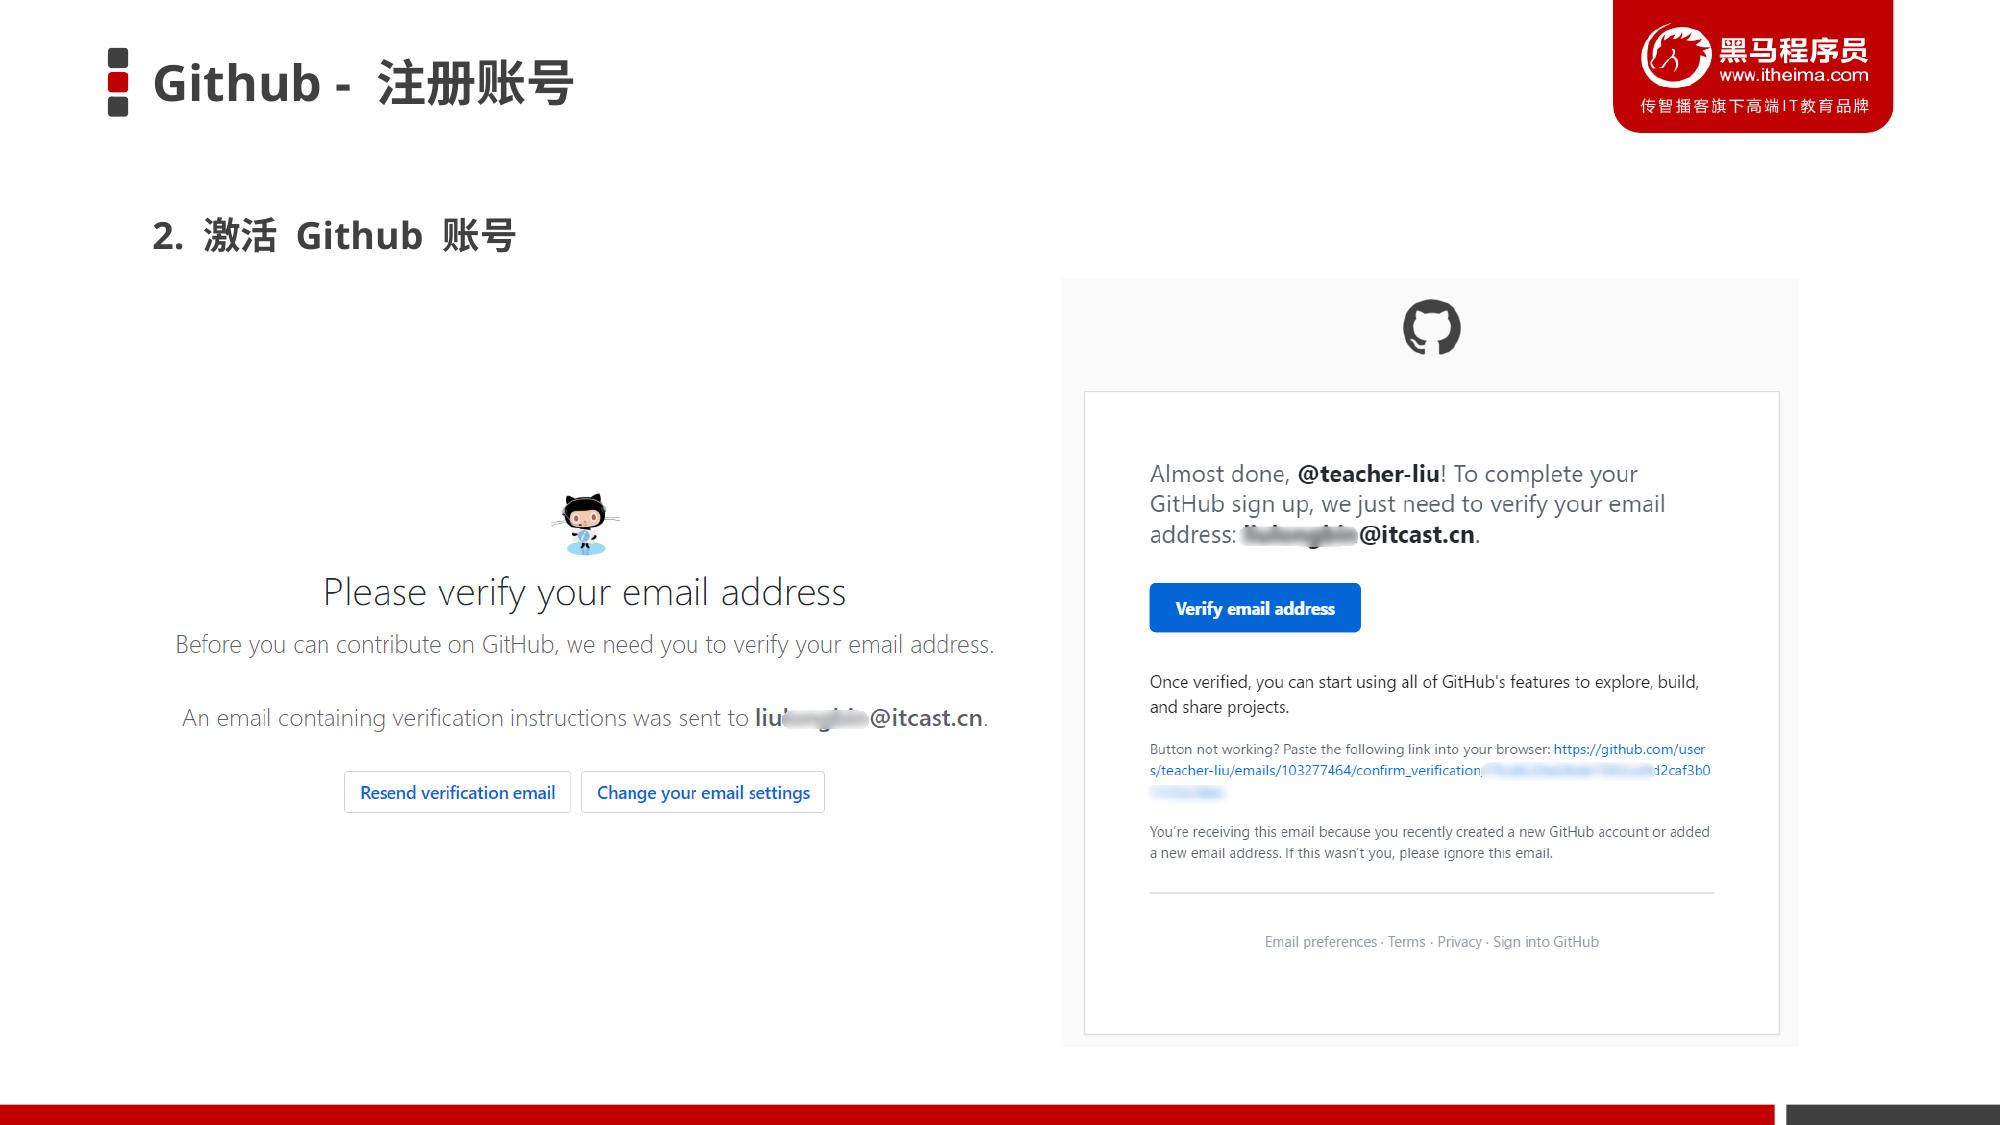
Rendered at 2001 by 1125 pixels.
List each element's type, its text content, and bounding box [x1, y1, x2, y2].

picture [142, 278, 1799, 1047]
picture [1616, 11, 1894, 125]
title Github - 注册账号 [137, 38, 1577, 124]
list 2. 激活 Github 账号 [137, 192, 1753, 277]
